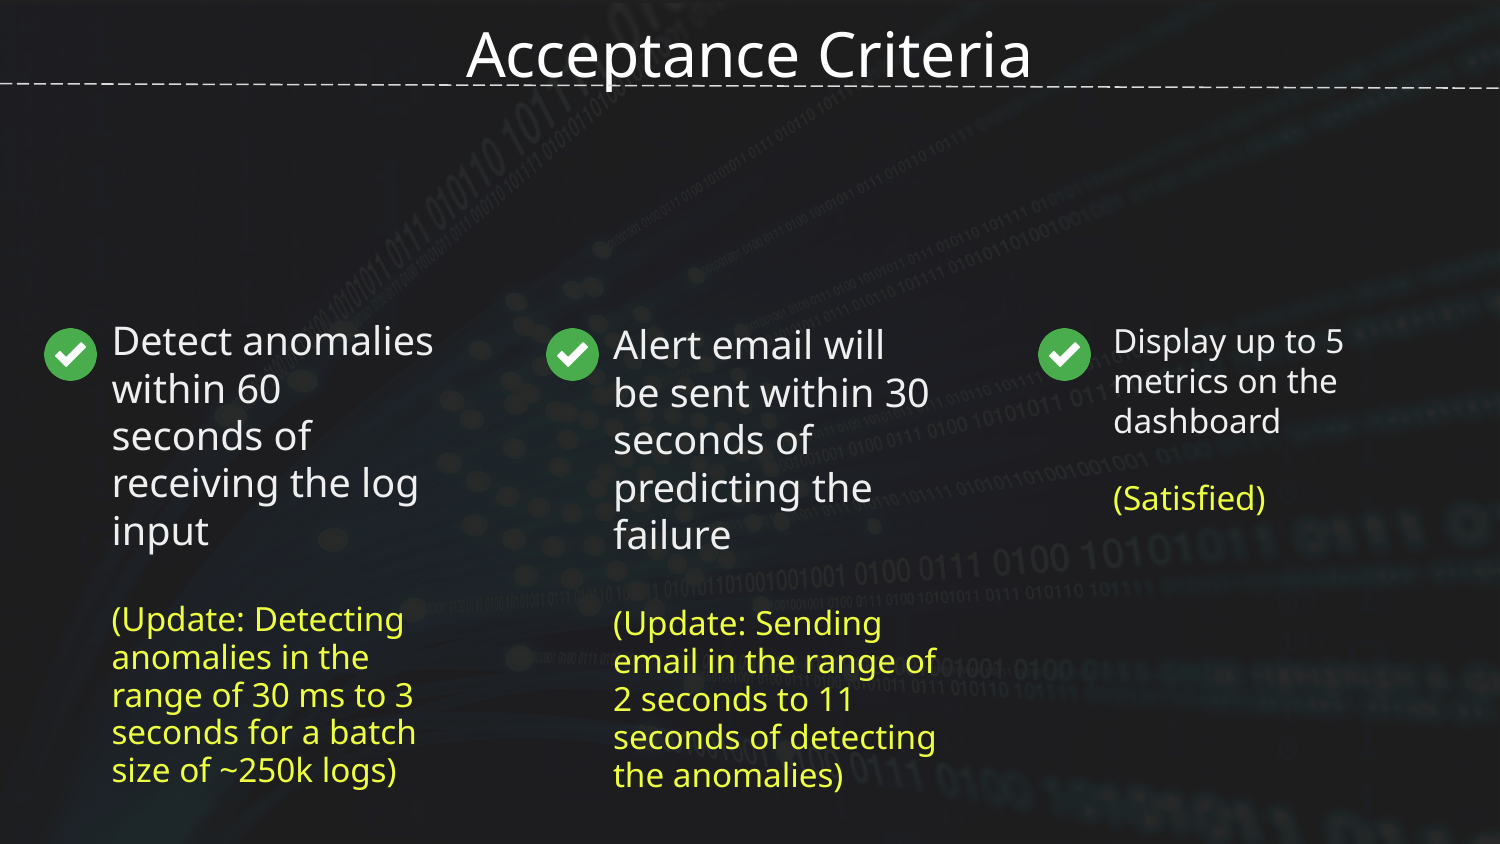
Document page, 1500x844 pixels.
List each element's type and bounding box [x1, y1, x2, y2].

picture [0, 2, 1500, 83]
picture [0, 89, 1500, 844]
text_box [0, 83, 1500, 89]
